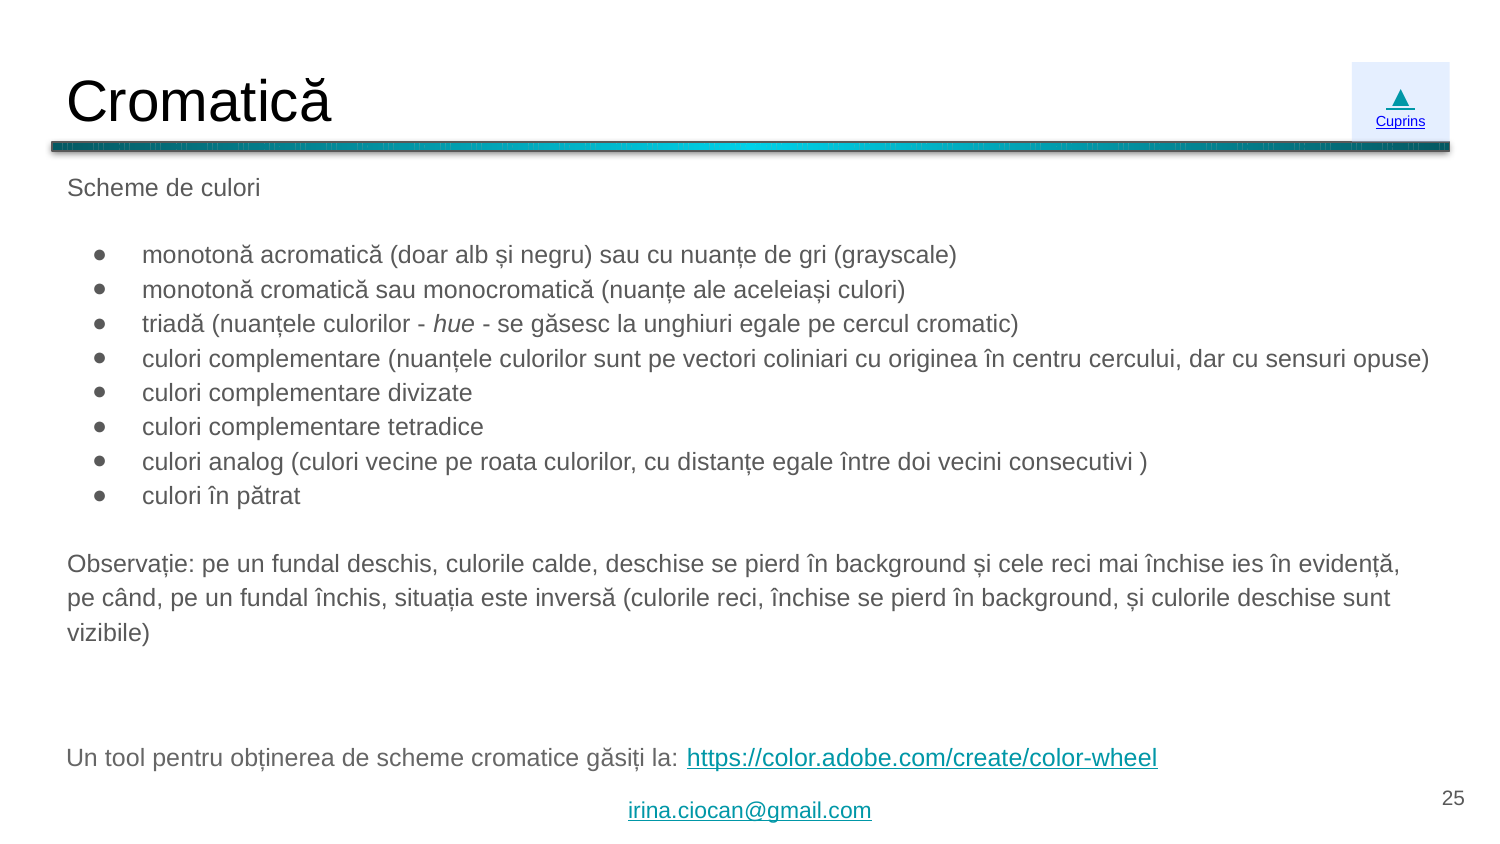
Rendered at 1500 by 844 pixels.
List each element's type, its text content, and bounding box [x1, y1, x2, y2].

title Cromatică [51, 48, 1449, 139]
text_box irina.ciocan@gmail.com [613, 795, 889, 837]
slide_number ‹#› [1389, 764, 1480, 830]
text_box [51, 141, 1450, 151]
text_box Un tool pentru obținerea de scheme cromatice găsiți la: https://color.adobe.com/create/color-wheel [51, 726, 1449, 787]
text_box ▲ Cuprins [1351, 62, 1450, 142]
list Scheme de culori monotonă acromatică (doar alb și negru) sau cu nuanțe de gri (grayscale) monotonă cromatică sau monocromatică (nuanțe ale aceleiași culori) triadă (nuanțele culorilor - hue - se găsesc la unghiuri egale pe cercul cromatic) culori complementare (nuanțele culorilor sunt pe vectori coliniari cu originea în centru cercului, dar cu sensuri opuse) culori complementare divizate culori complementare tetradice culori analog (culori vecine pe roata culorilor, cu distanțe egale între doi vecini consecutivi ) culori în pătrat Observație: pe un fundal deschis, culorile calde, deschise se pierd în background și cele reci mai închise ies în evidență, pe când, pe un fundal închis, situația este inversă (culorile reci, închise se pierd în background, și culorile deschise sunt vizibile) [52, 159, 1450, 727]
